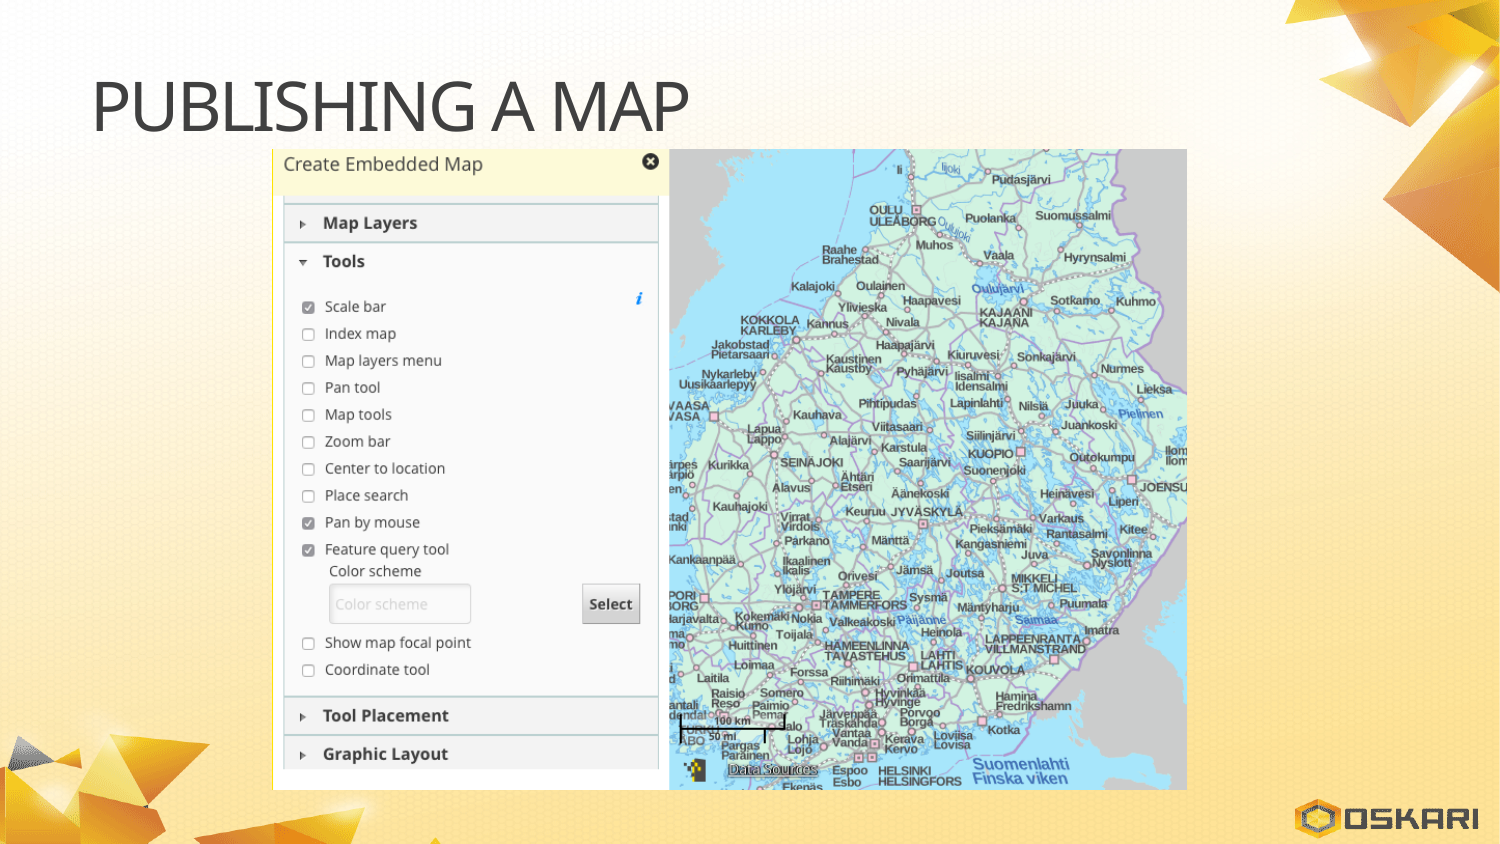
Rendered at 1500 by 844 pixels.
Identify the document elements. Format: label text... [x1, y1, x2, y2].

picture [0, 0, 1500, 844]
title Publishing a MAP [75, 33, 1425, 175]
